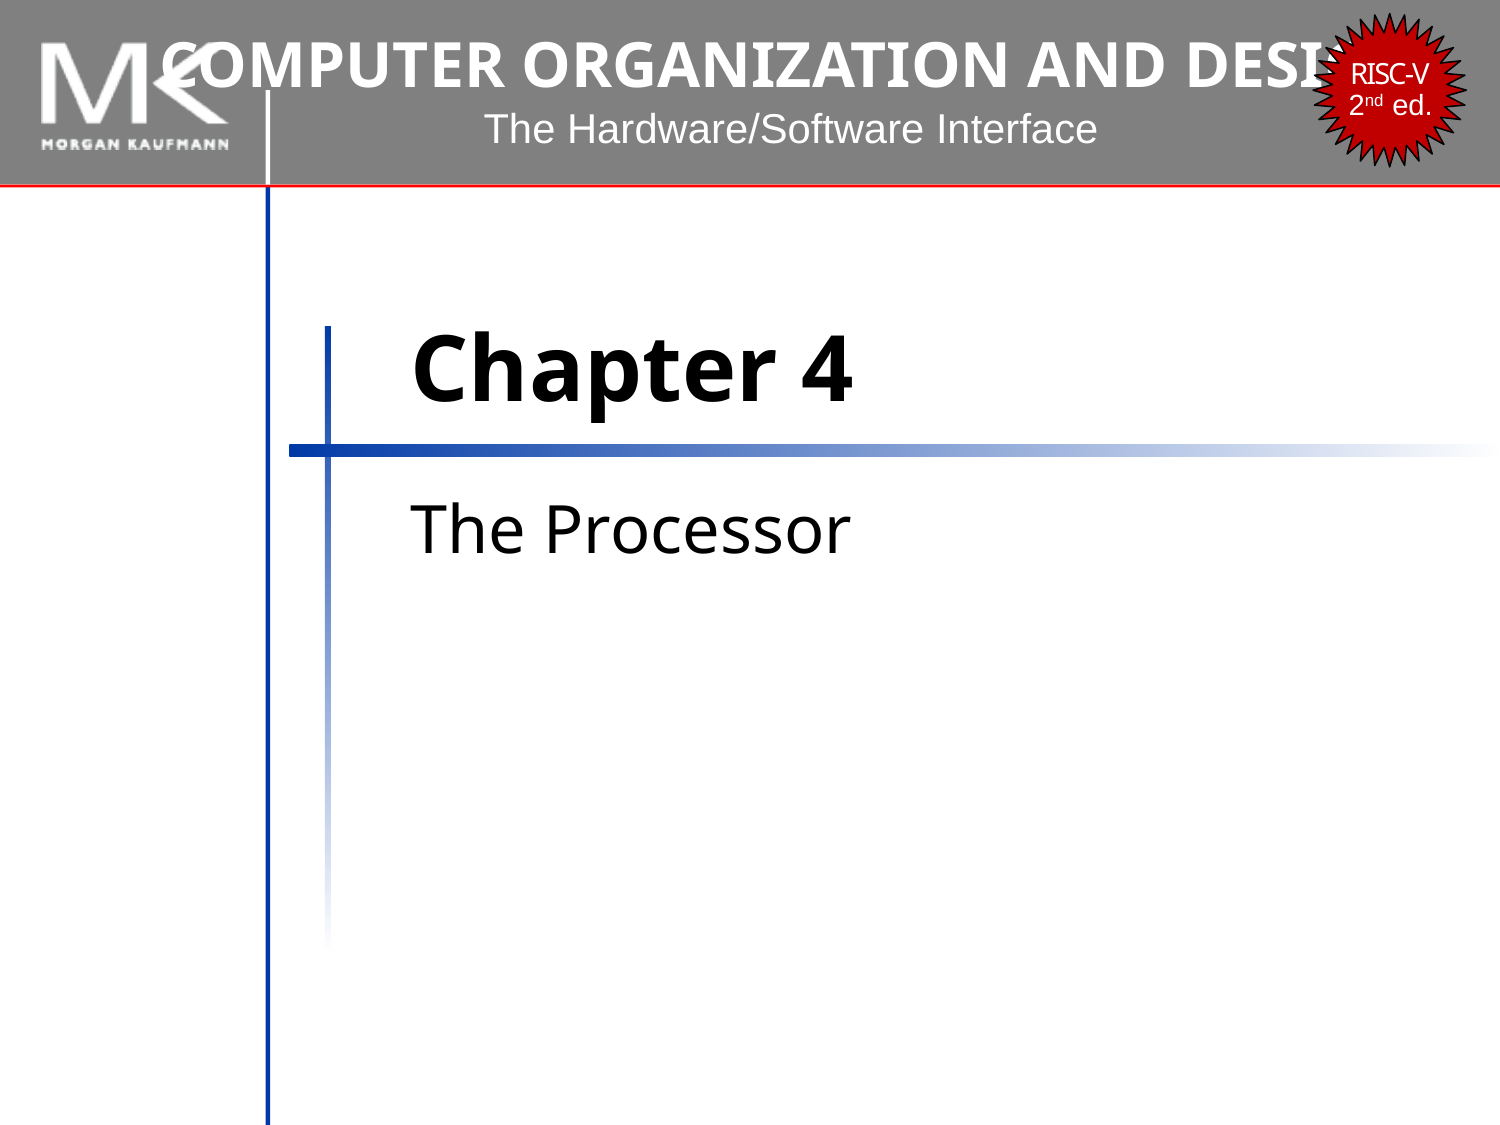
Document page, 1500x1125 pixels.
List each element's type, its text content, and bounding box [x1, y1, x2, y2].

subtitle The Processor [395, 479, 1353, 575]
title Chapter 4 [395, 302, 1353, 428]
picture [211, 50, 231, 80]
picture [41, 42, 231, 150]
